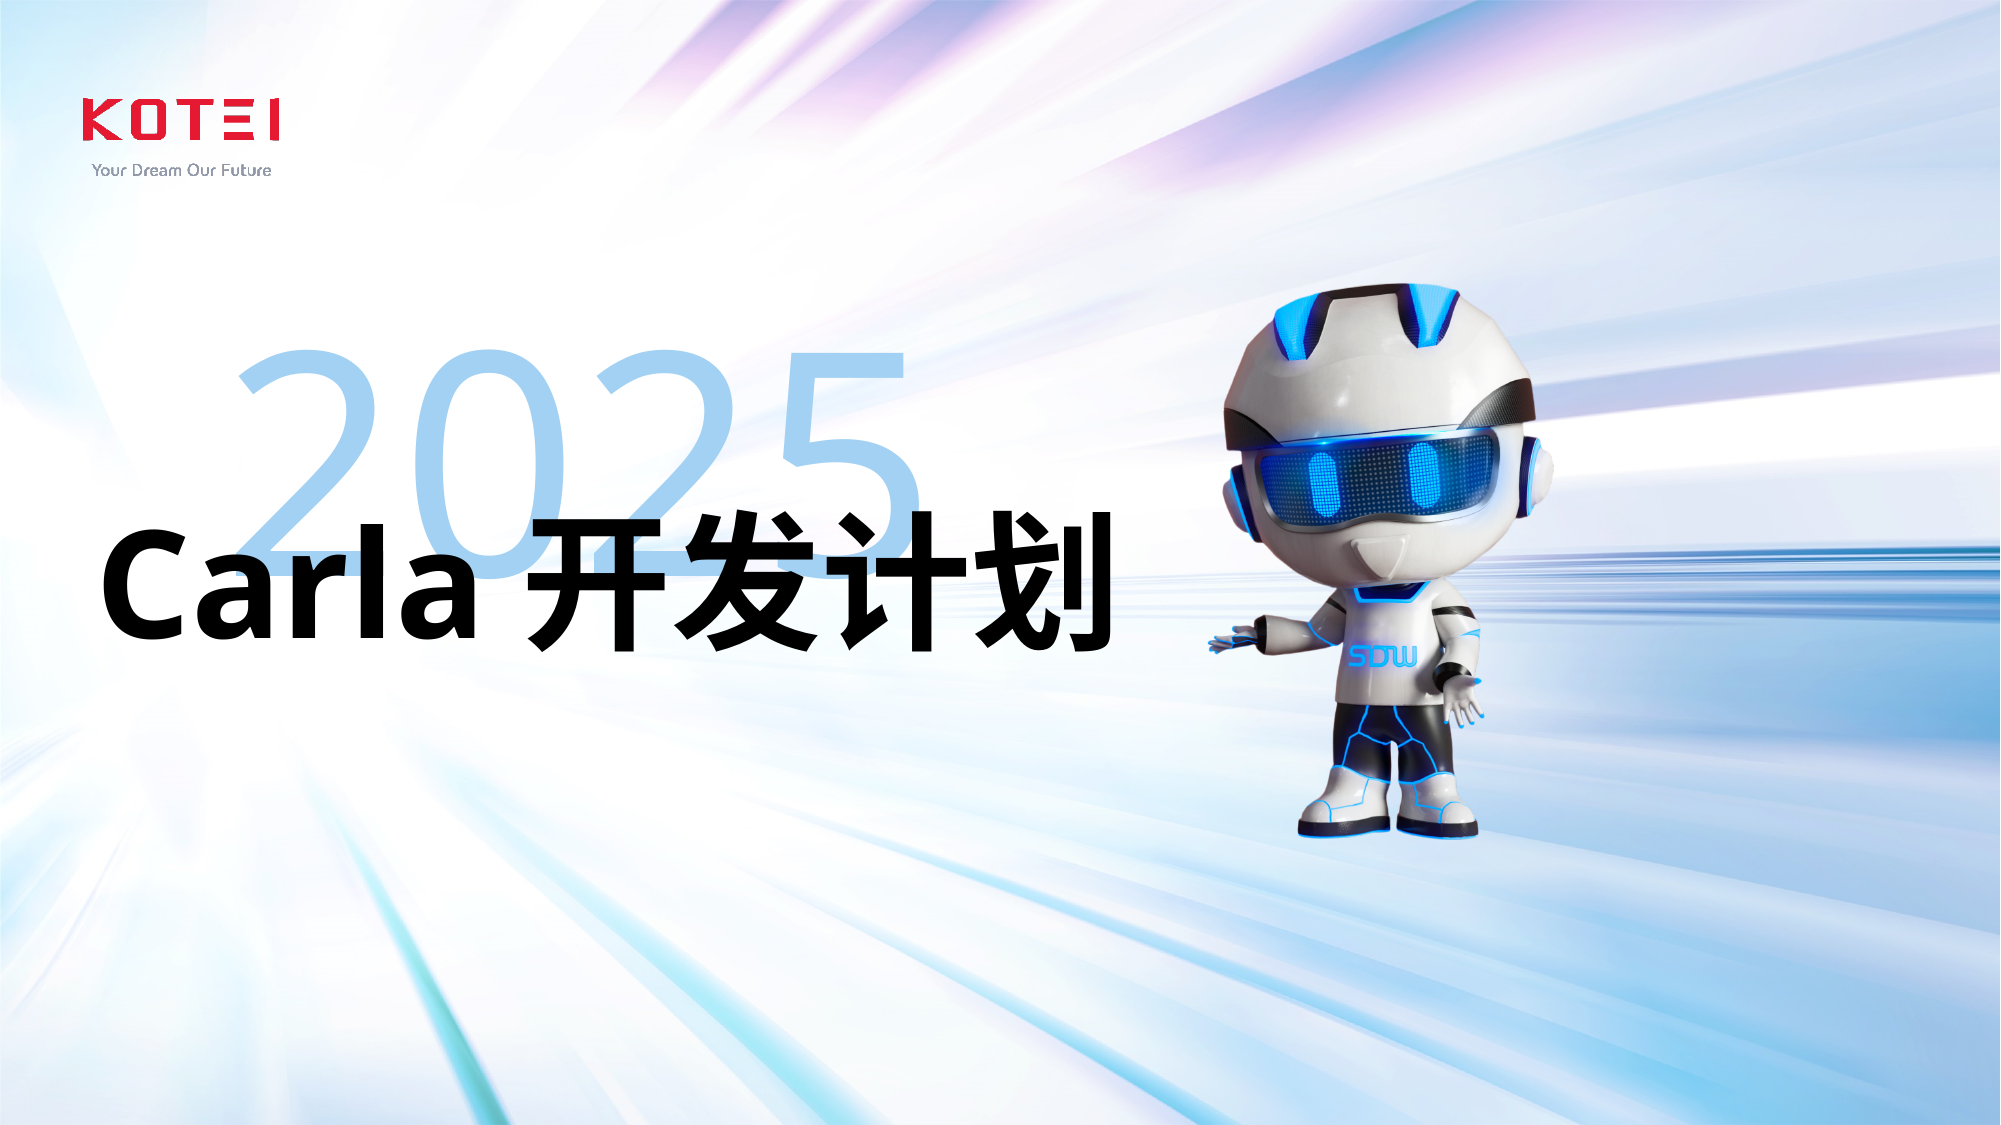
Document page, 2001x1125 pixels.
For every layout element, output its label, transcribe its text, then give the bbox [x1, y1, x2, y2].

text_box Carla开发计划 [80, 481, 1137, 677]
picture [0, 0, 2000, 1125]
